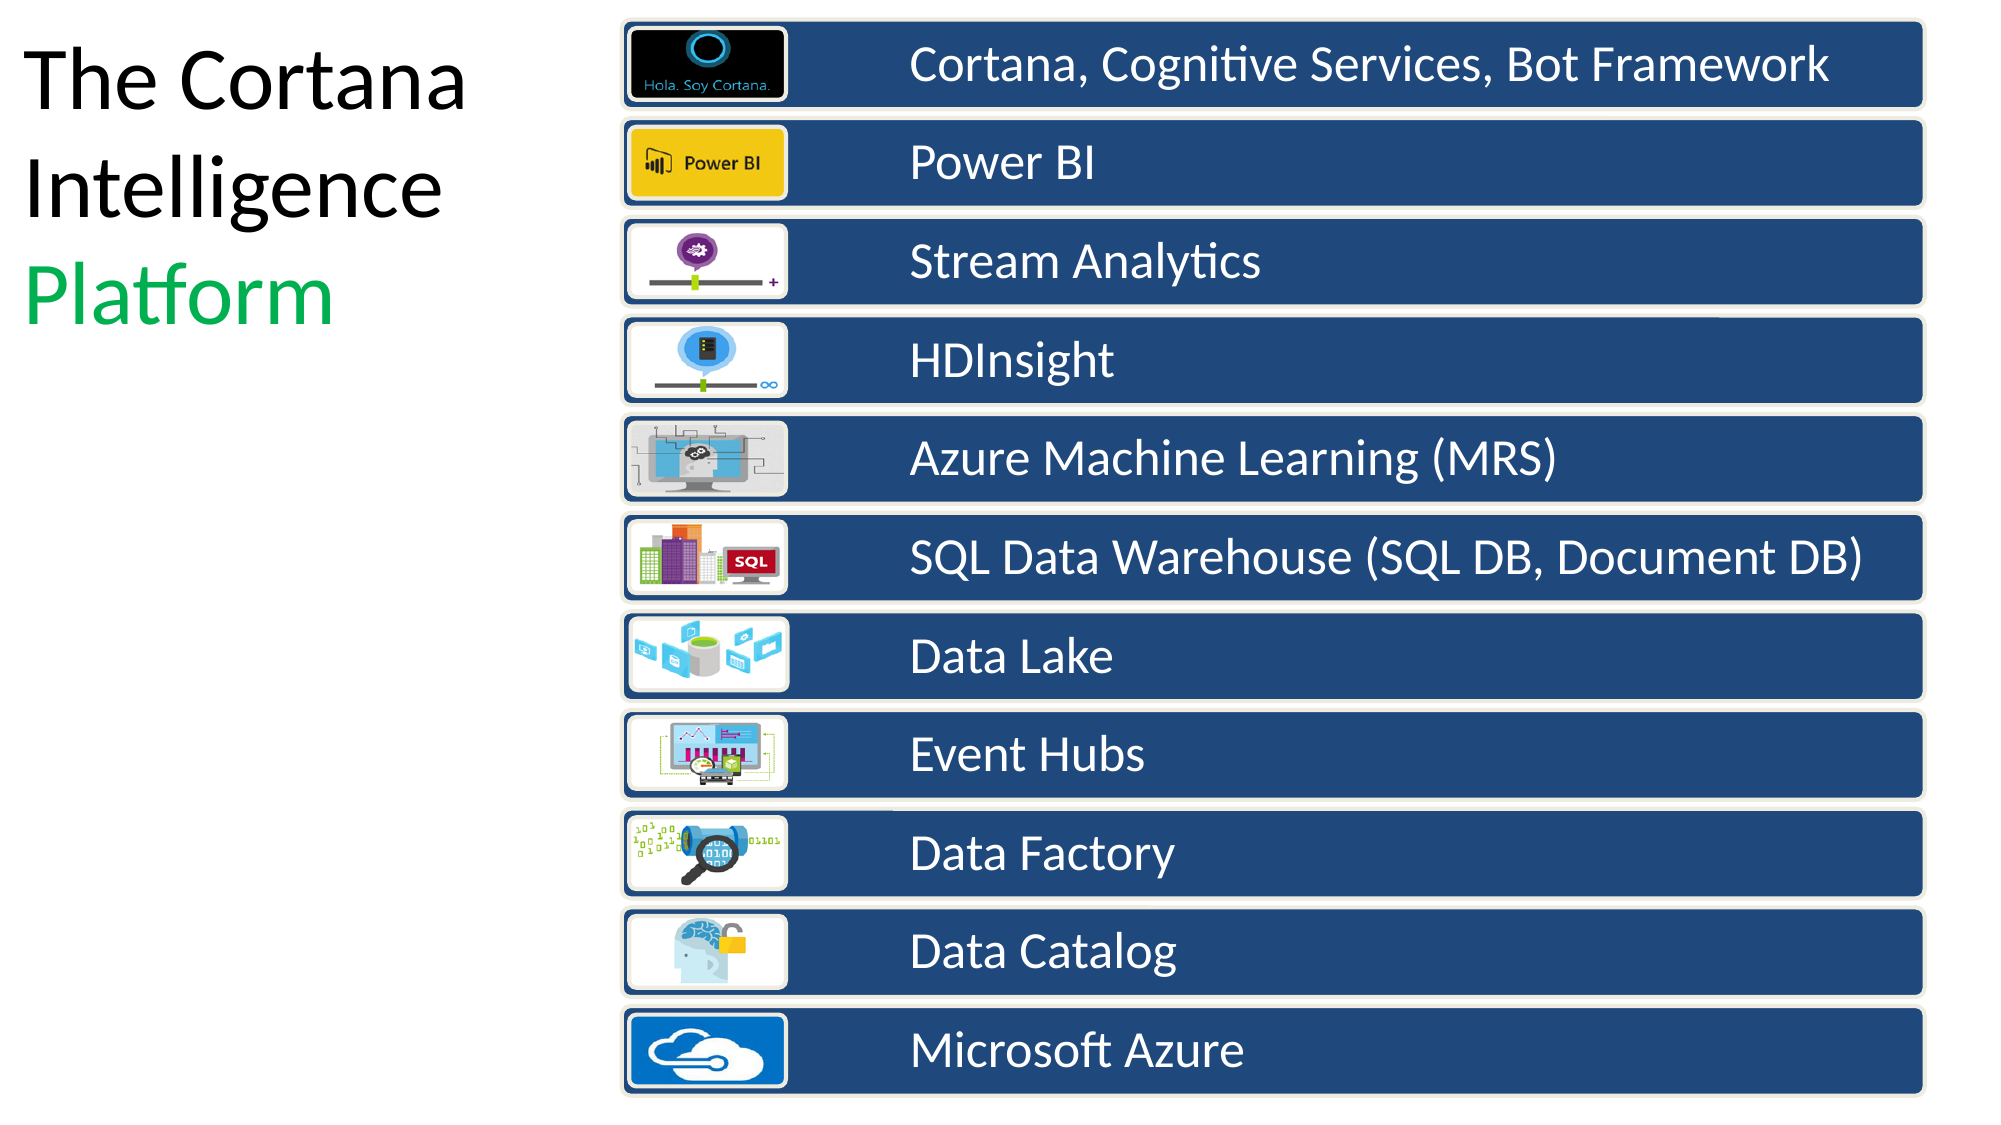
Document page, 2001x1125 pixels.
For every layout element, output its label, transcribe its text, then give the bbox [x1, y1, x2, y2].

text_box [621, 19, 1925, 1097]
title The Cortana Intelligence Platform [0, 4, 691, 409]
